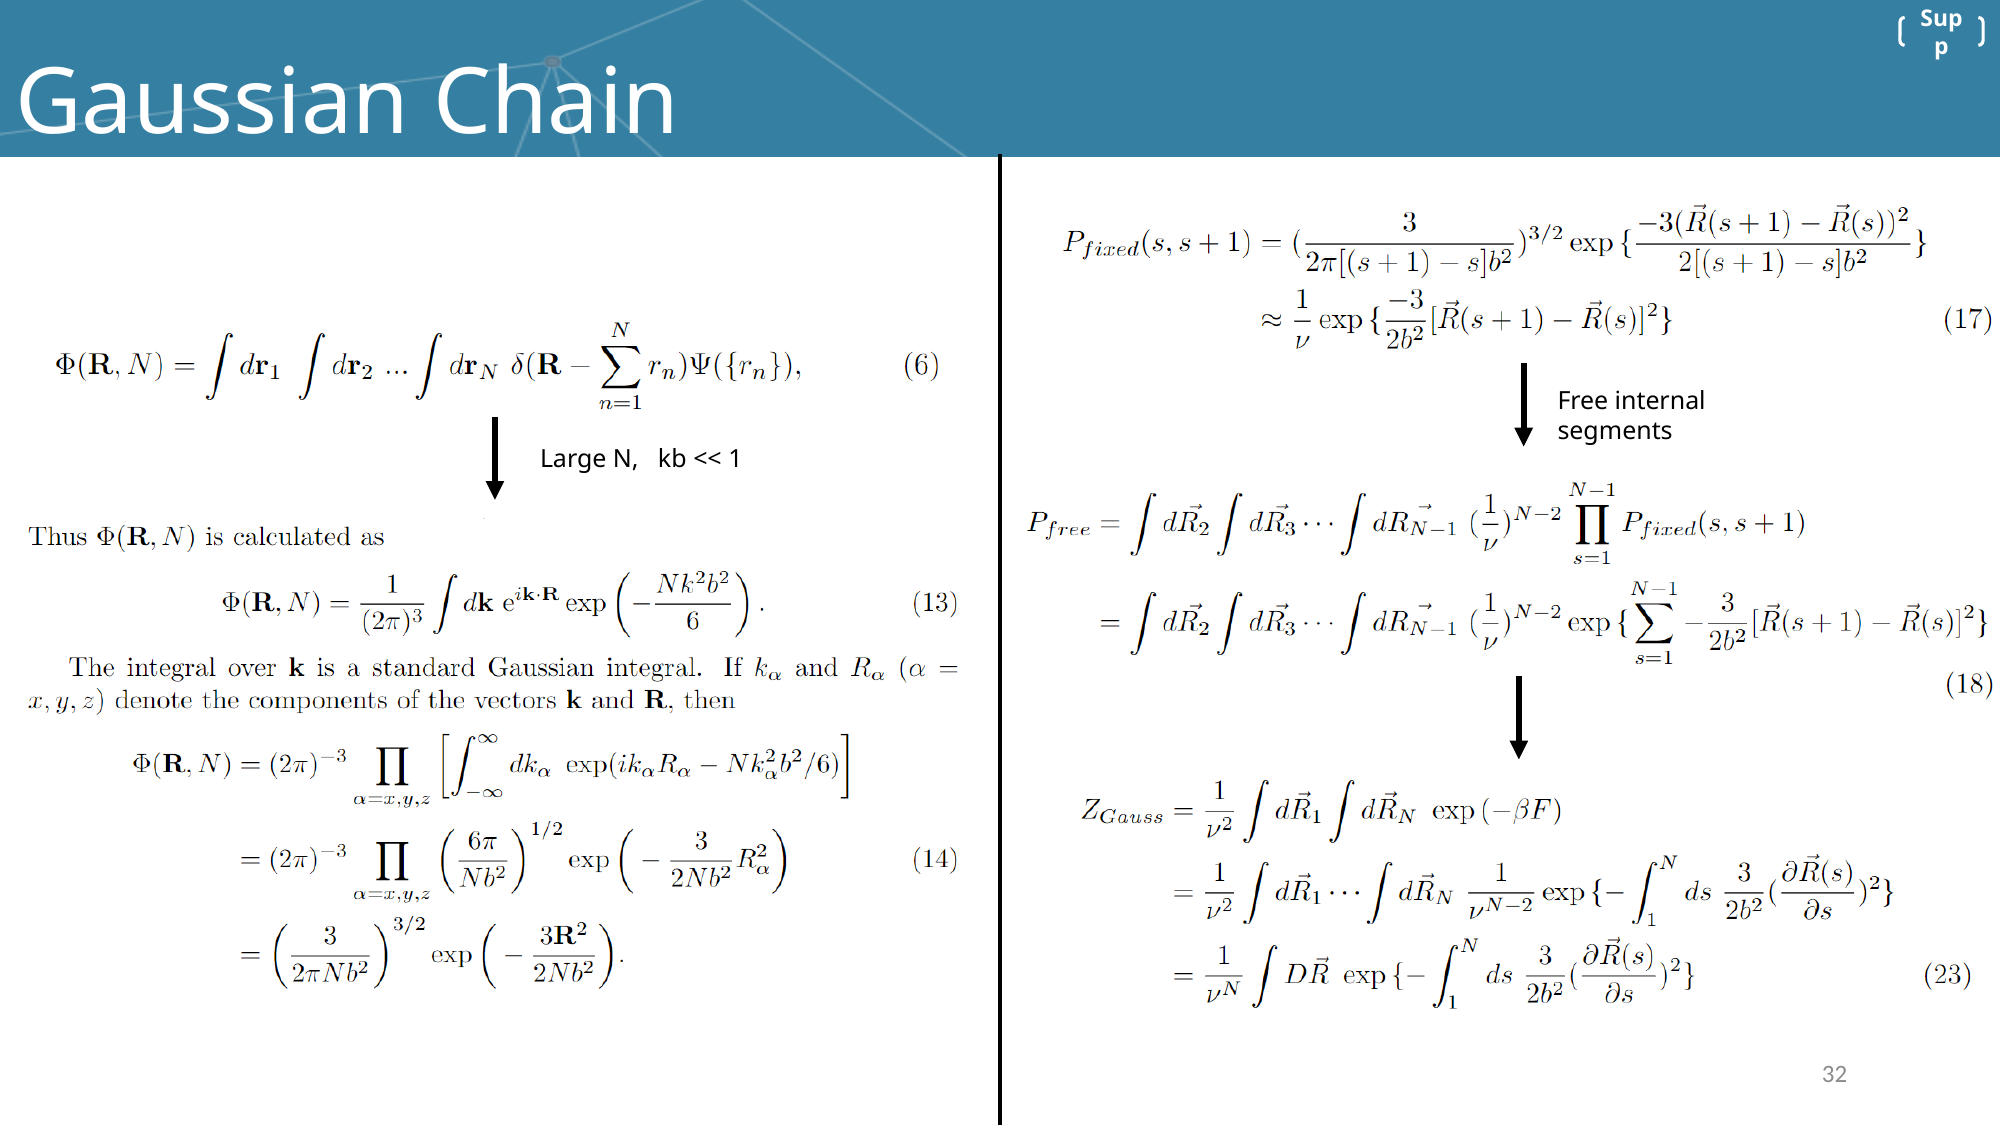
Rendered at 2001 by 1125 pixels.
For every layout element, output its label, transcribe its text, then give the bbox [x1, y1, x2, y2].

picture [1052, 196, 2000, 357]
text_box Free internal segments [1542, 376, 1830, 452]
picture [1074, 759, 1983, 1022]
text_box Large N, kb << 1 [525, 435, 791, 480]
title Gaussian Chain [0, 22, 1725, 154]
picture [42, 316, 948, 417]
picture [16, 518, 970, 1001]
slide_number 32 [1412, 1042, 1863, 1103]
picture [1017, 466, 2000, 706]
